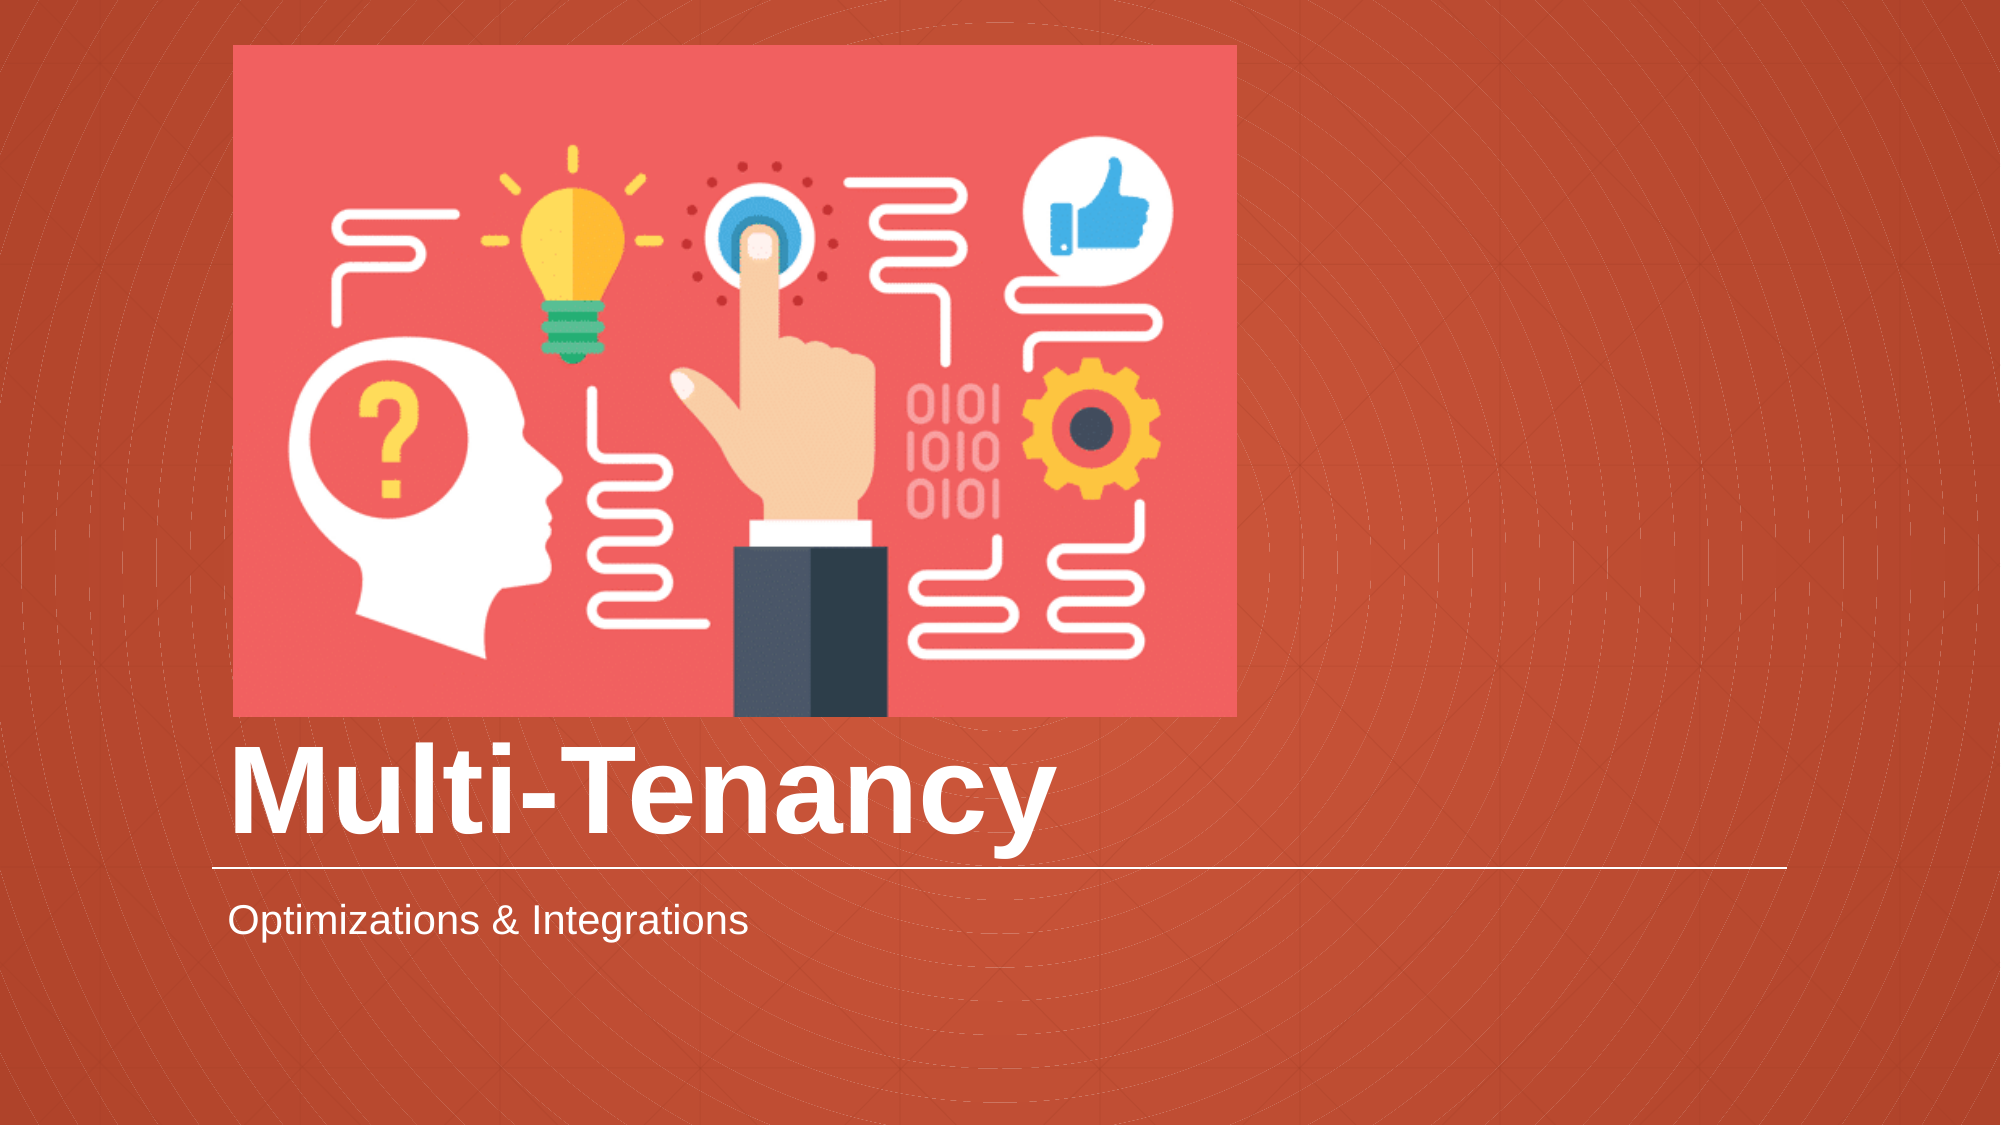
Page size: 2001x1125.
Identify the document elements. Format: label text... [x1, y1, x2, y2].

list Optimizations & Integrations [212, 891, 1788, 966]
title Multi-Tenancy [212, 416, 1788, 867]
picture [233, 45, 1237, 718]
